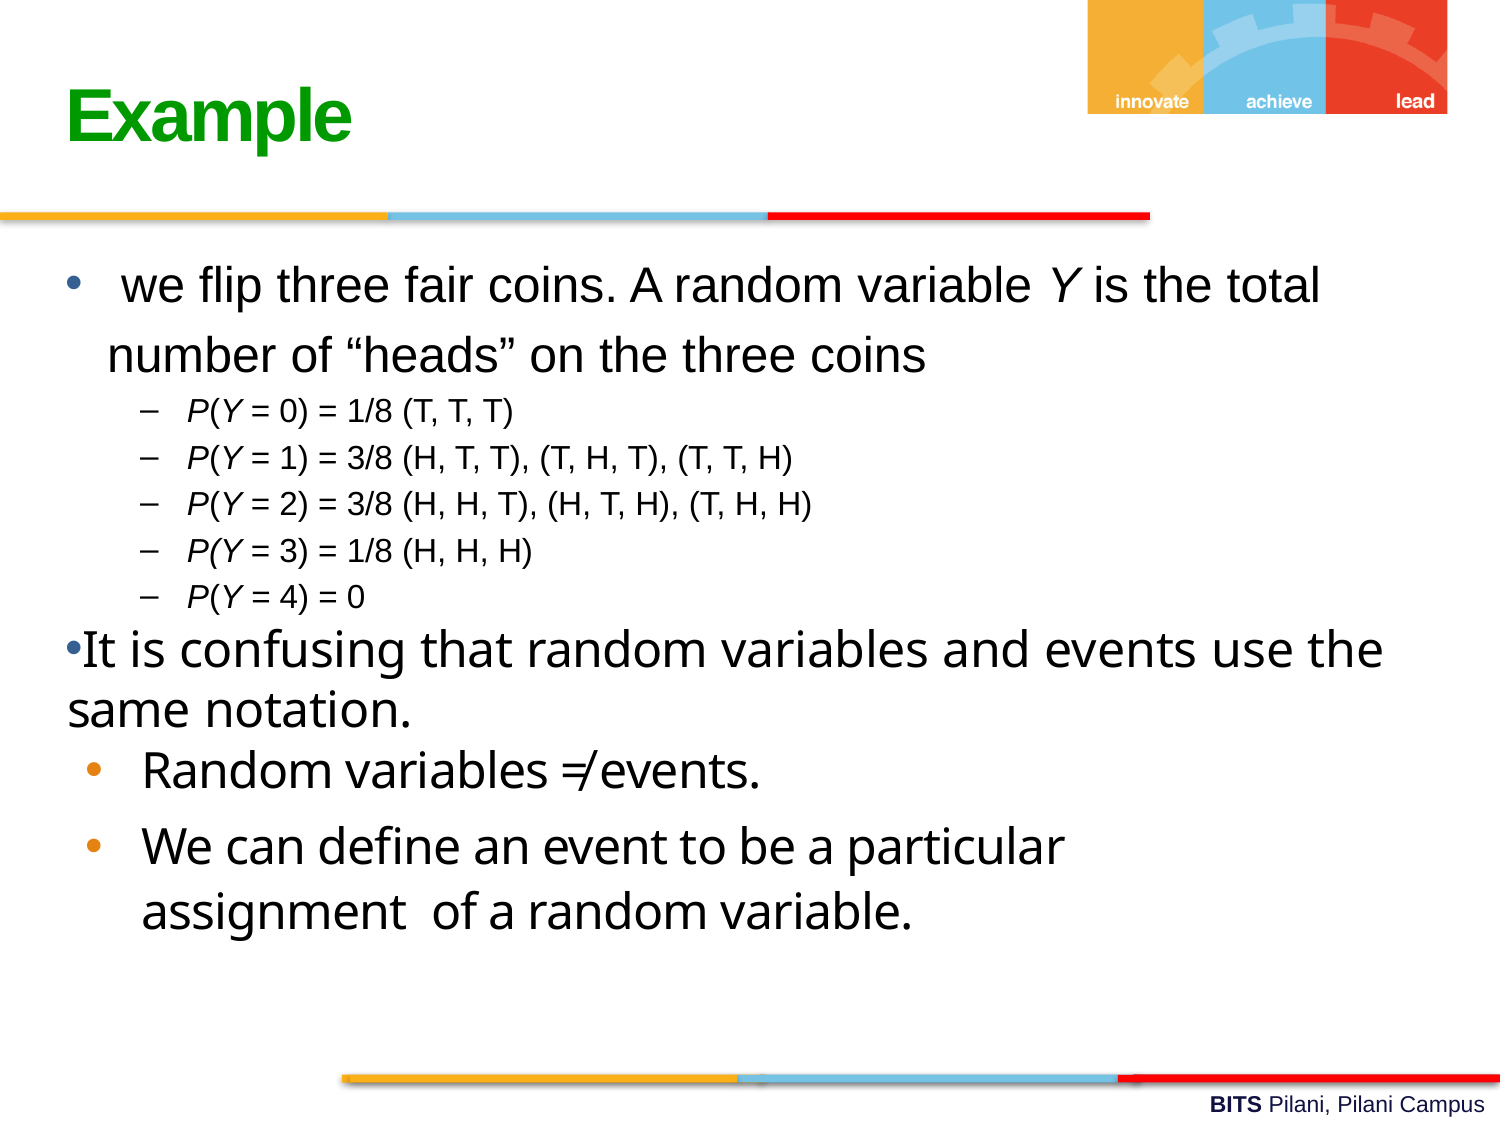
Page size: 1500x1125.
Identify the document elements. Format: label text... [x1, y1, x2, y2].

list Example [49, 24, 1088, 213]
list we flip three fair coins. A random variable Y is the total number of “heads” on the three coins P(Y = 0) = 1/8 (T, T, T) P(Y = 1) = 3/8 (H, T, T), (T, H, T), (T, T, H) P(Y = 2) = 3/8 (H, H, T), (H, T, H), (T, H, H) P(Y = 3) = 1/8 (H, H, H) P(Y = 4) = 0 It is confusing that random variables and events use the same notation. Random variables ≠ events. We can define an event to be a particular assignment of a random variable. [49, 244, 1500, 988]
picture [1087, 0, 1448, 114]
